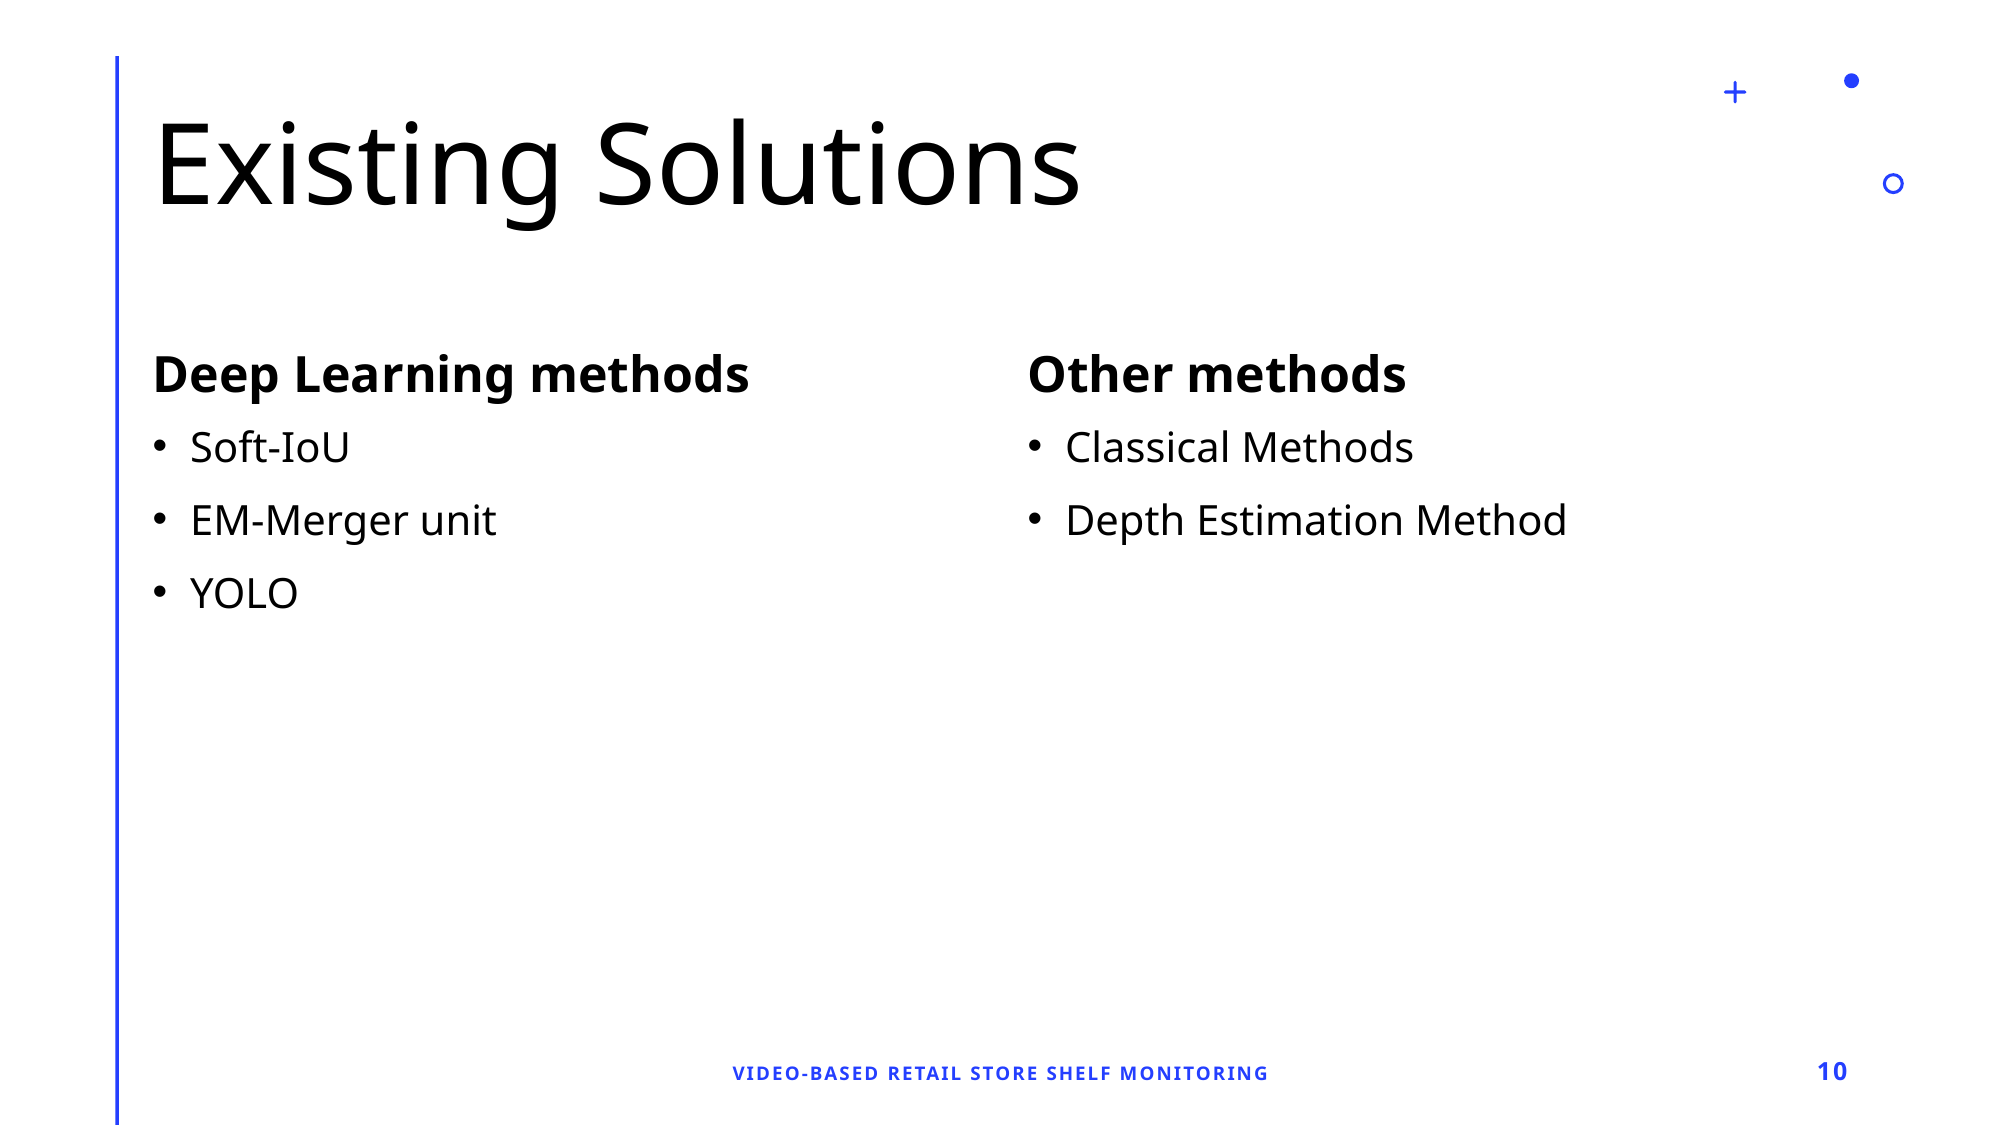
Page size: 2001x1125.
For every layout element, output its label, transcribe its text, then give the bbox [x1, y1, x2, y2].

list Other methods [1012, 275, 1863, 410]
slide_number 10 [1412, 1042, 1863, 1103]
list Classical Methods Depth Estimation Method [1012, 410, 1863, 1016]
list Deep Learning methods [137, 275, 984, 410]
list Soft-IoU EM-Merger unit YOLO [137, 410, 984, 1016]
footer Video-based Retail Store Shelf Monitoring [662, 1042, 1338, 1103]
title Existing Solutions [137, 59, 1863, 278]
